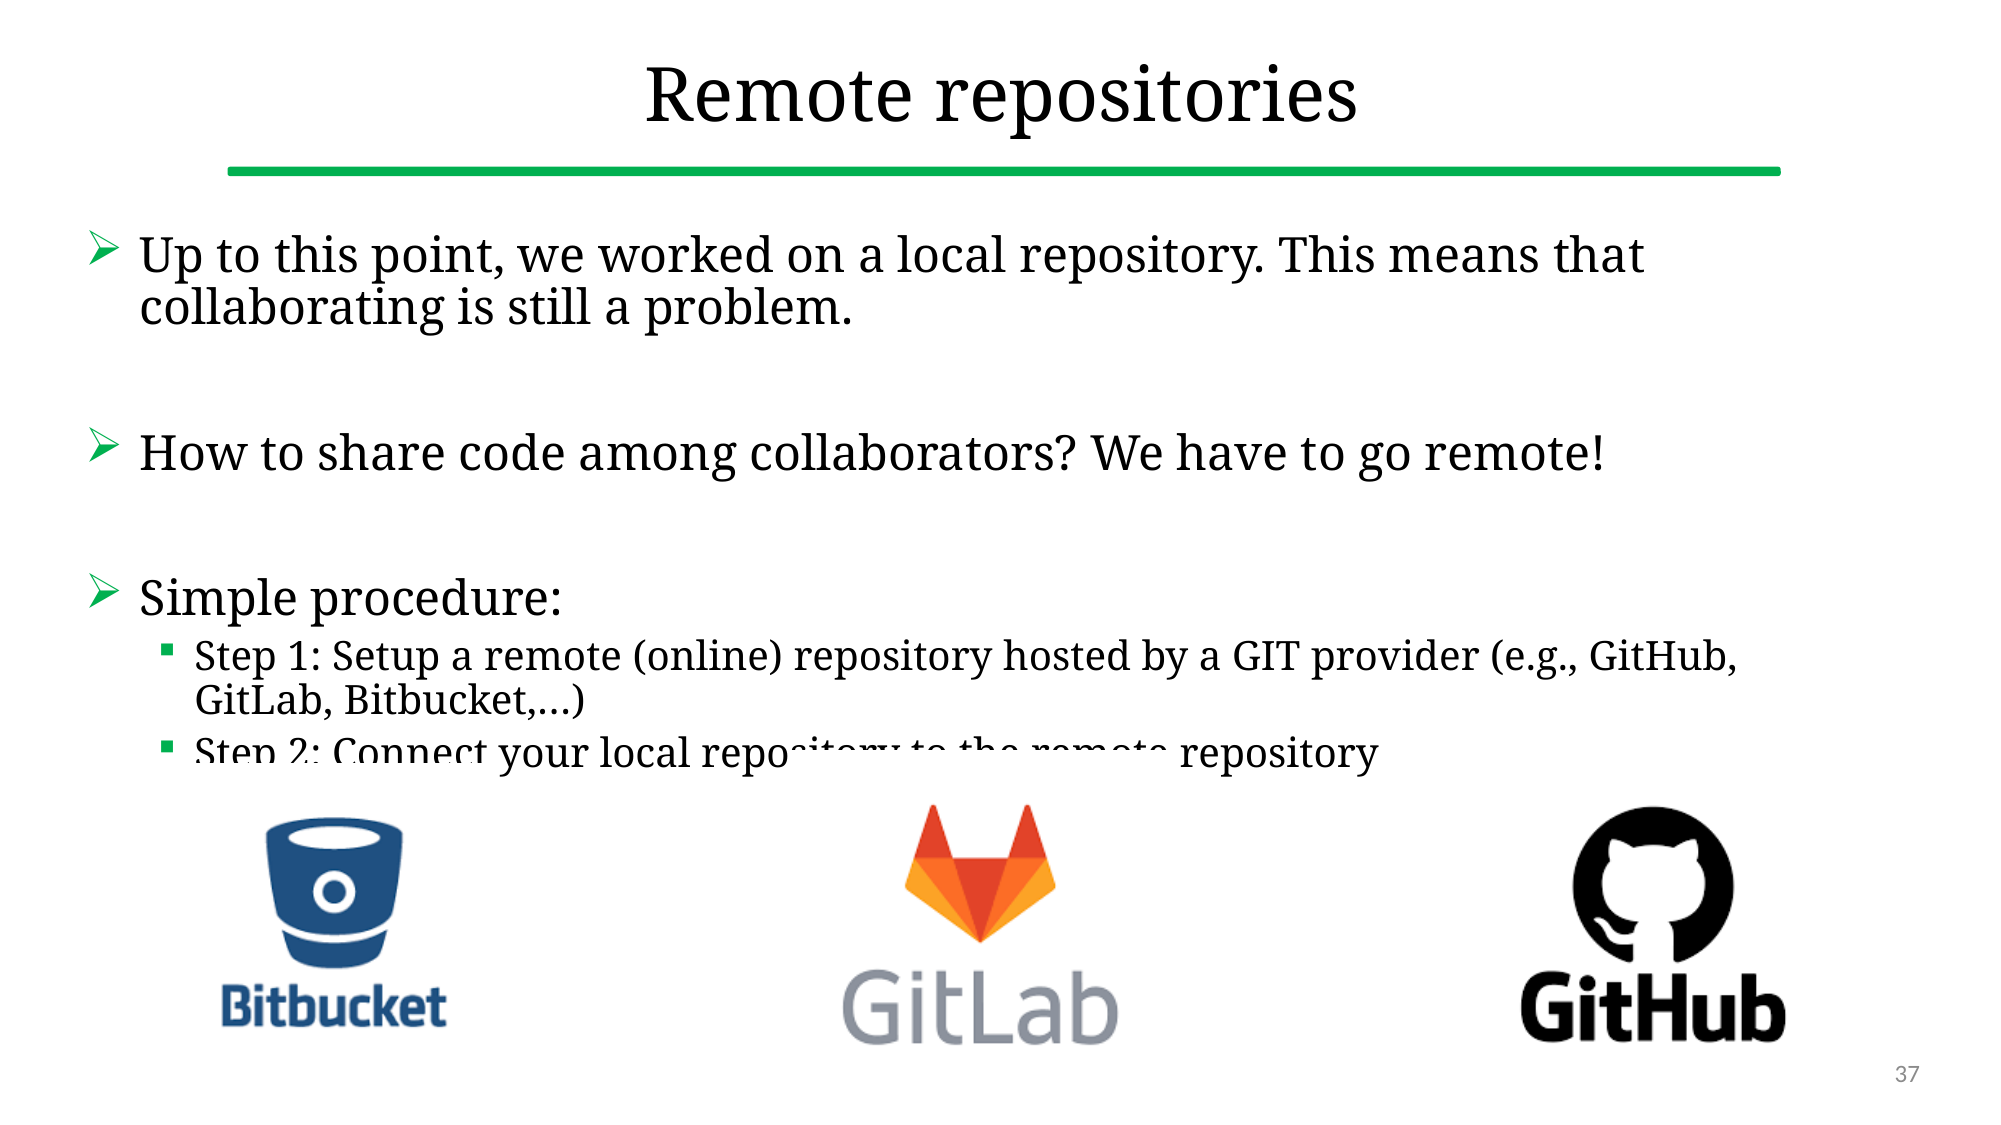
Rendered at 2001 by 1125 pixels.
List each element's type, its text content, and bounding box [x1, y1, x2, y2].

picture [1436, 803, 1871, 1046]
slide_number 37 [1412, 1042, 1936, 1103]
list Up to this point, we worked on a local repository. This means that collaborating is still a problem. How to share code among collaborators? We have to go remote! Simple procedure: Step 1: Setup a remote (online) repository hosted by a GIT provider (e.g., GitHub, GitLab, Bitbucket,…) Step 2: Connect your local repository to the remote repository [70, 223, 1845, 788]
picture [788, 750, 1173, 1099]
picture [173, 763, 496, 1086]
title Remote repositories [70, 26, 1936, 168]
